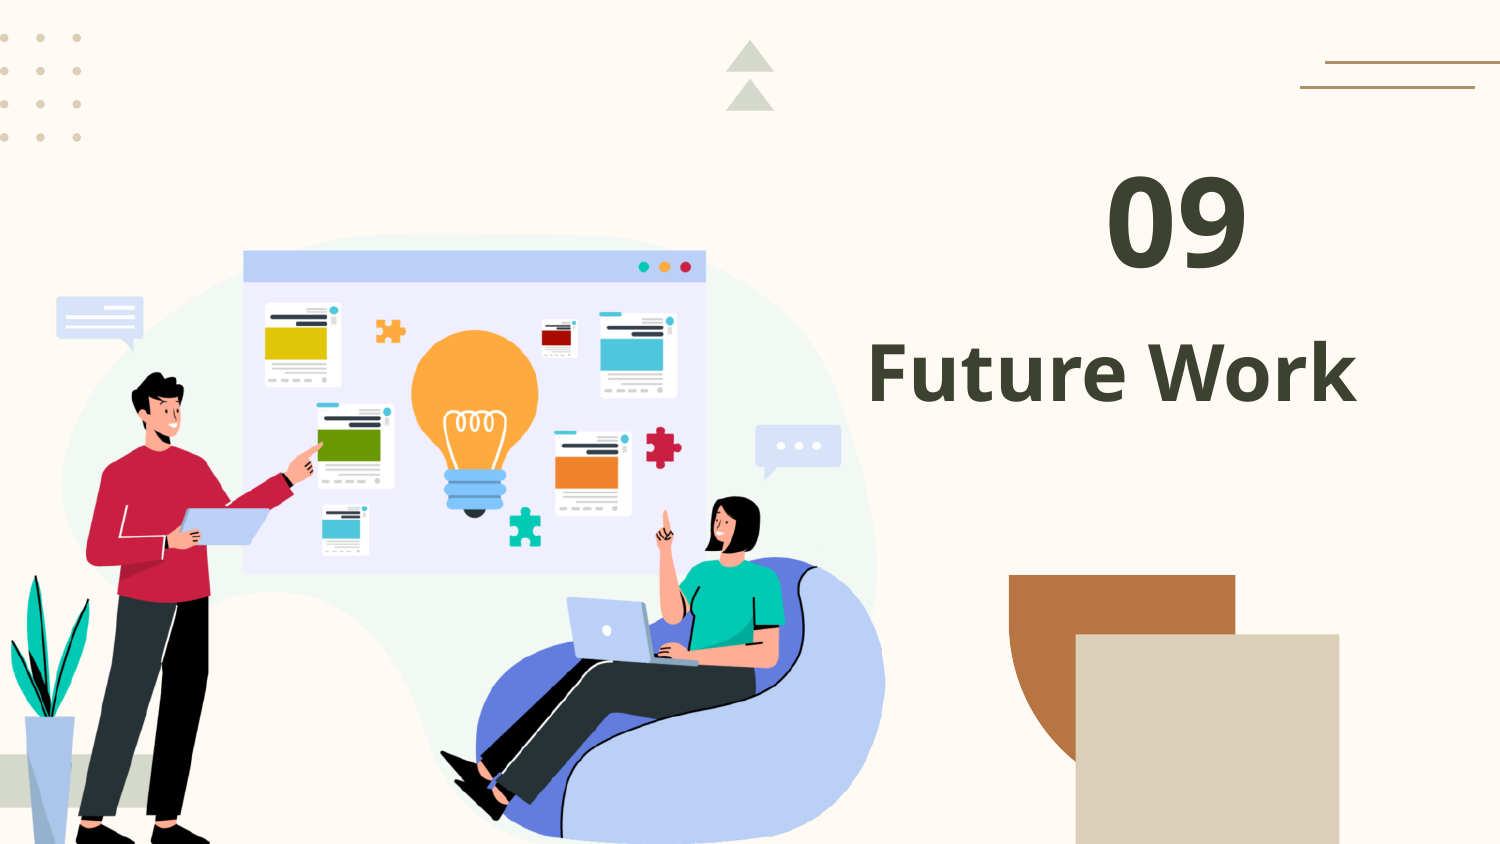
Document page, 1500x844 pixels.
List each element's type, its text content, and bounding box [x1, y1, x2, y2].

title 09 [1080, 125, 1264, 308]
picture [0, 16, 913, 844]
title Future Work [916, 307, 1500, 530]
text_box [1008, 574, 1340, 844]
